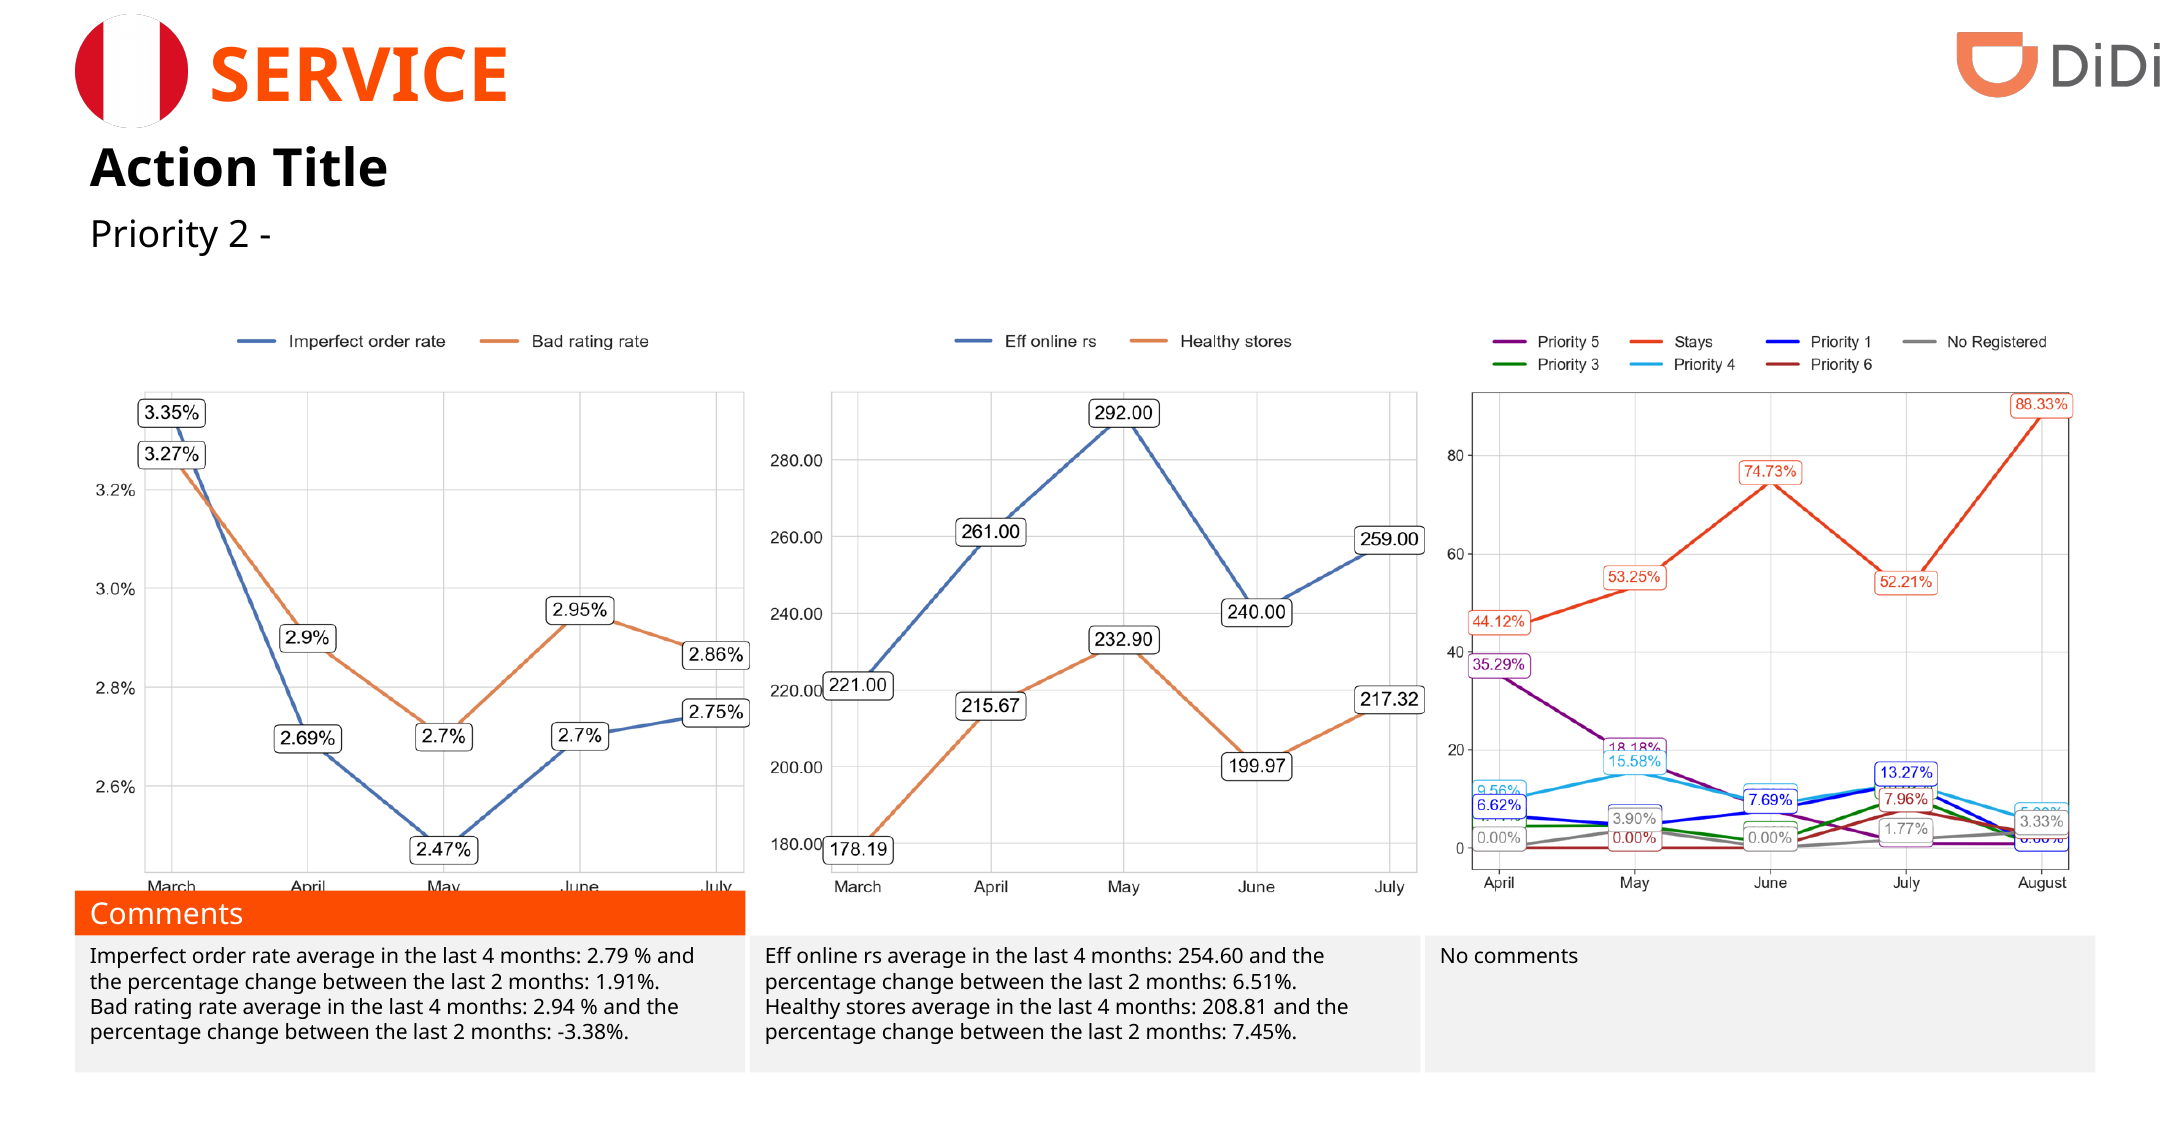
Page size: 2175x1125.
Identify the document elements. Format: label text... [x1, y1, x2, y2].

picture [1949, 1, 2175, 129]
text_box Eff online rs average in the last 4 months: 254.60 and the percentage change between the last 2 months: 6.51%. Healthy stores average in the last 4 months: 208.81 and the percentage change between the last 2 months: 7.45%. [749, 935, 1421, 1073]
picture [74, 322, 2101, 914]
text_box SERVICE [194, 15, 1800, 127]
text_box Comments [74, 921, 746, 936]
picture [74, 14, 188, 128]
text_box Imperfect order rate average in the last 4 months: 2.79 % and the percentage change between the last 2 months: 1.91%. Bad rating rate average in the last 4 months: 2.94 % and the percentage change between the last 2 months: -3.38%. [74, 936, 746, 1073]
text_box Priority 2 - [74, 202, 2175, 263]
text_box Action Title [74, 127, 2175, 202]
text_box No comments [1424, 935, 2096, 1073]
